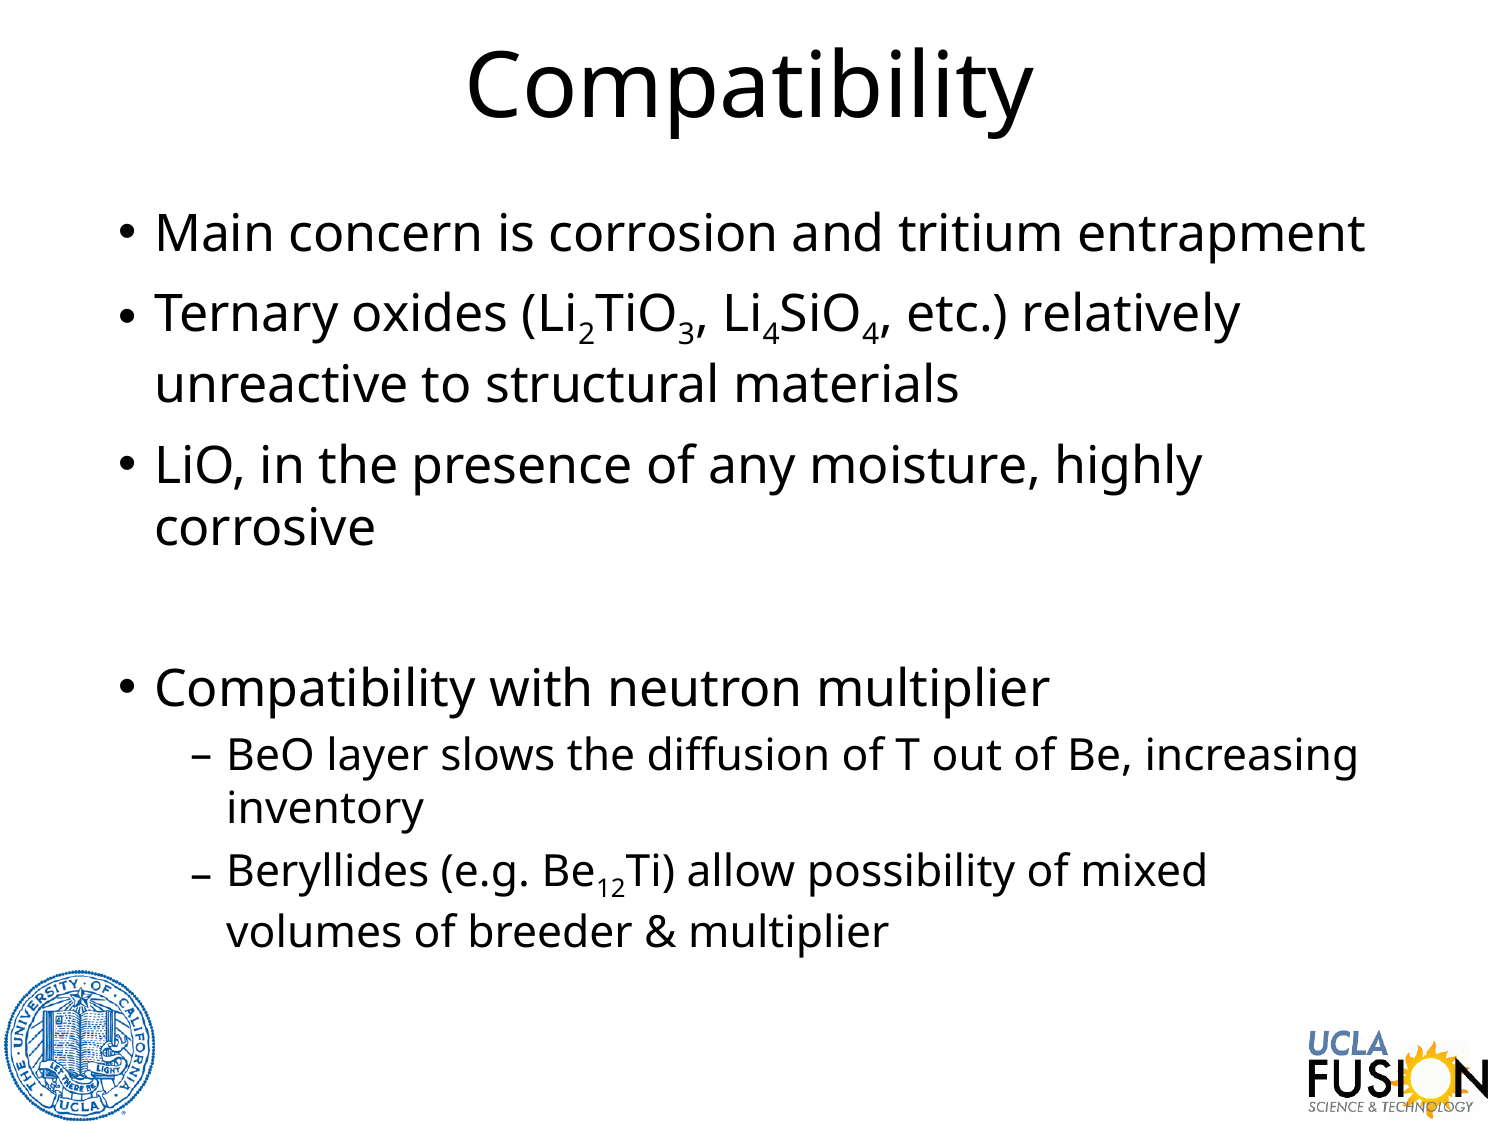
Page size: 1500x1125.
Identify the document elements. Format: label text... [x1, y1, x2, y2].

picture [4, 970, 155, 1121]
list Main concern is corrosion and tritium entrapment Ternary oxides (Li2TiO3, Li4SiO4, etc.) relatively unreactive to structural materials LiO, in the presence of any moisture, highly corrosive Compatibility with neutron multiplier BeO layer slows the diffusion of T out of Be, increasing inventory Beryllides (e.g. Be12Ti) allow possibility of mixed volumes of breeder & multiplier [103, 191, 1397, 1014]
picture [1300, 1026, 1500, 1121]
title Compatibility [0, 0, 1500, 176]
